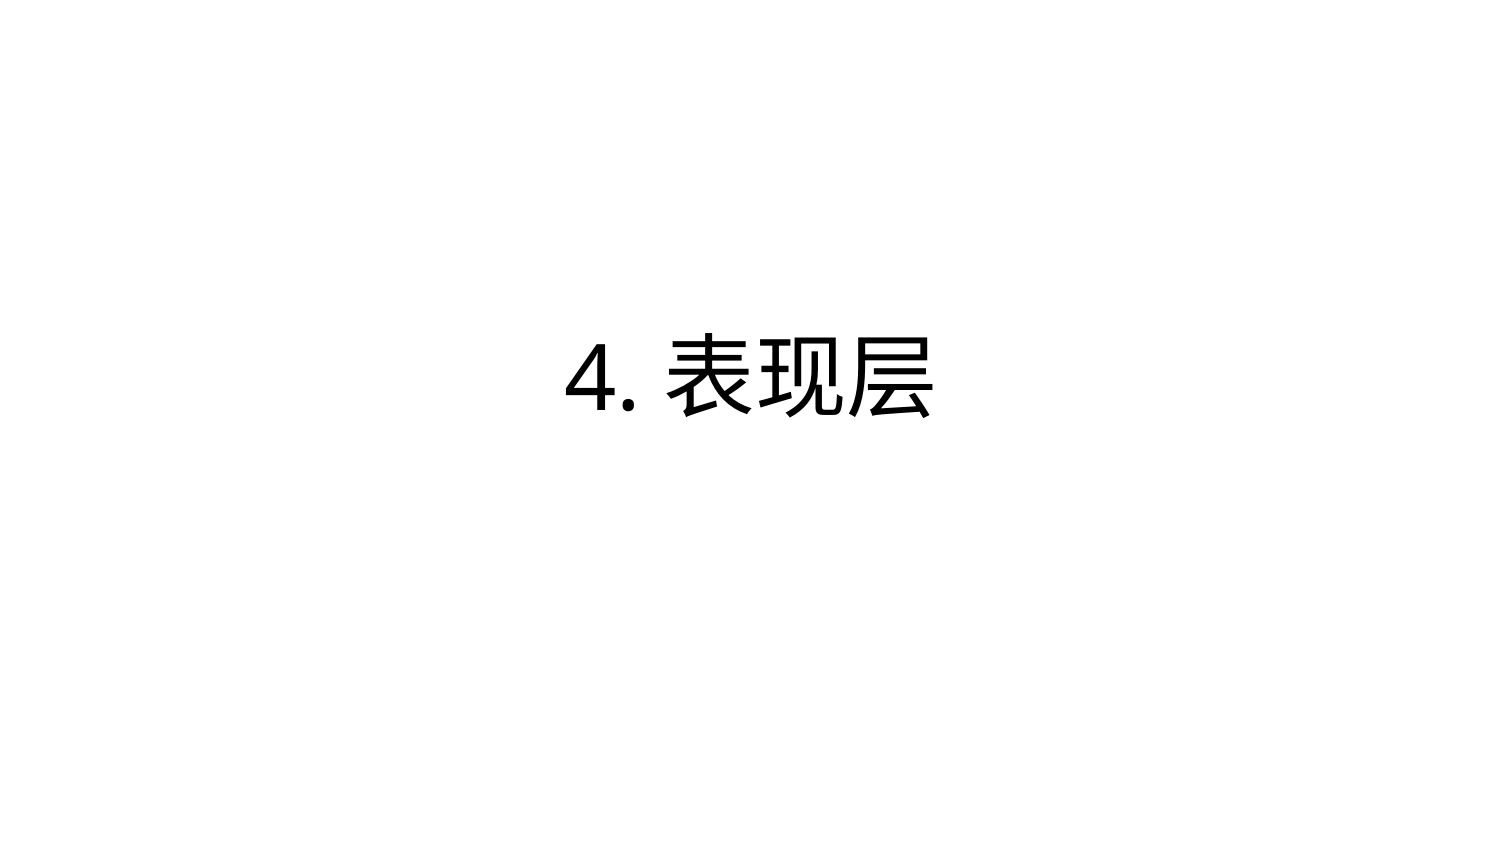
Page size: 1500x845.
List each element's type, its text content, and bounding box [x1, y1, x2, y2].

title 4.表现层 [76, 303, 1427, 445]
